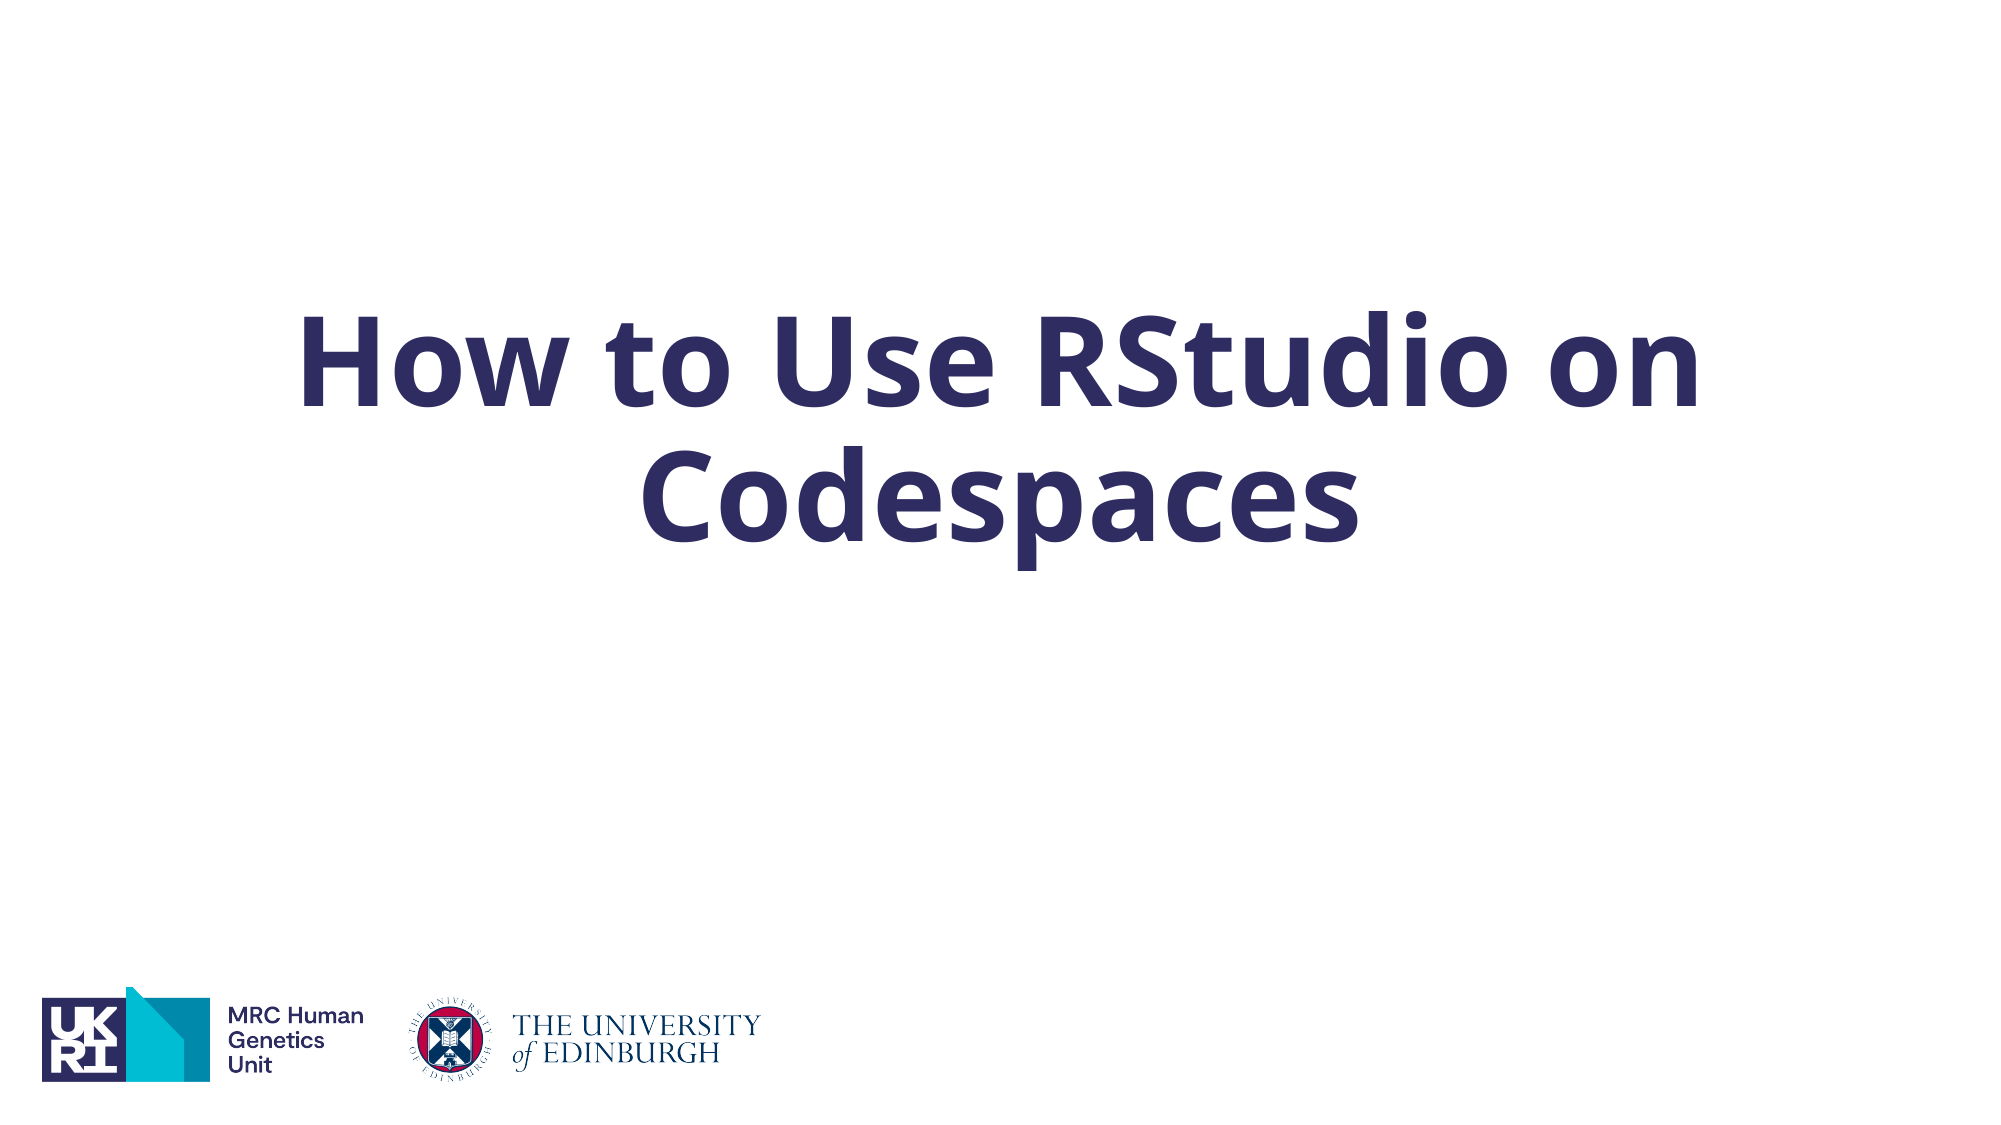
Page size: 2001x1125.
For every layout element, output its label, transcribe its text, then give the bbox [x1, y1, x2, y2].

title How to Use RStudio on Codespaces [249, 184, 1750, 576]
picture [42, 987, 761, 1082]
